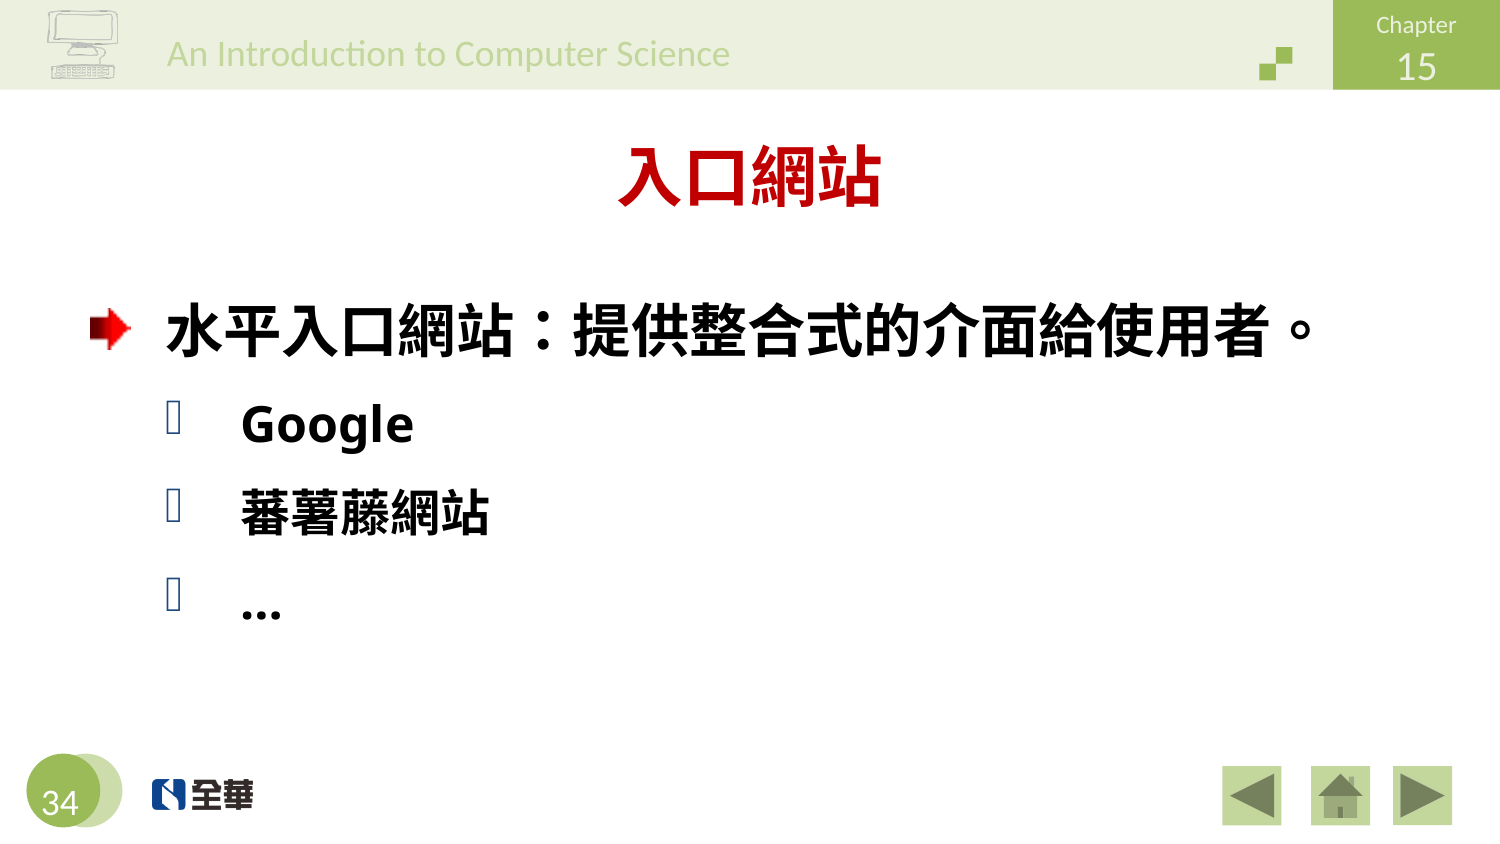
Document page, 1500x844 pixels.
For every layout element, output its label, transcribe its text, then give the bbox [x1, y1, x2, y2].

title 入口網站 [75, 104, 1425, 245]
picture [90, 308, 131, 350]
picture [47, 10, 118, 79]
list 水平入口網站：提供整合式的介面給使用者。 Google 蕃薯藤網站 … [75, 272, 1425, 754]
picture [152, 779, 253, 810]
